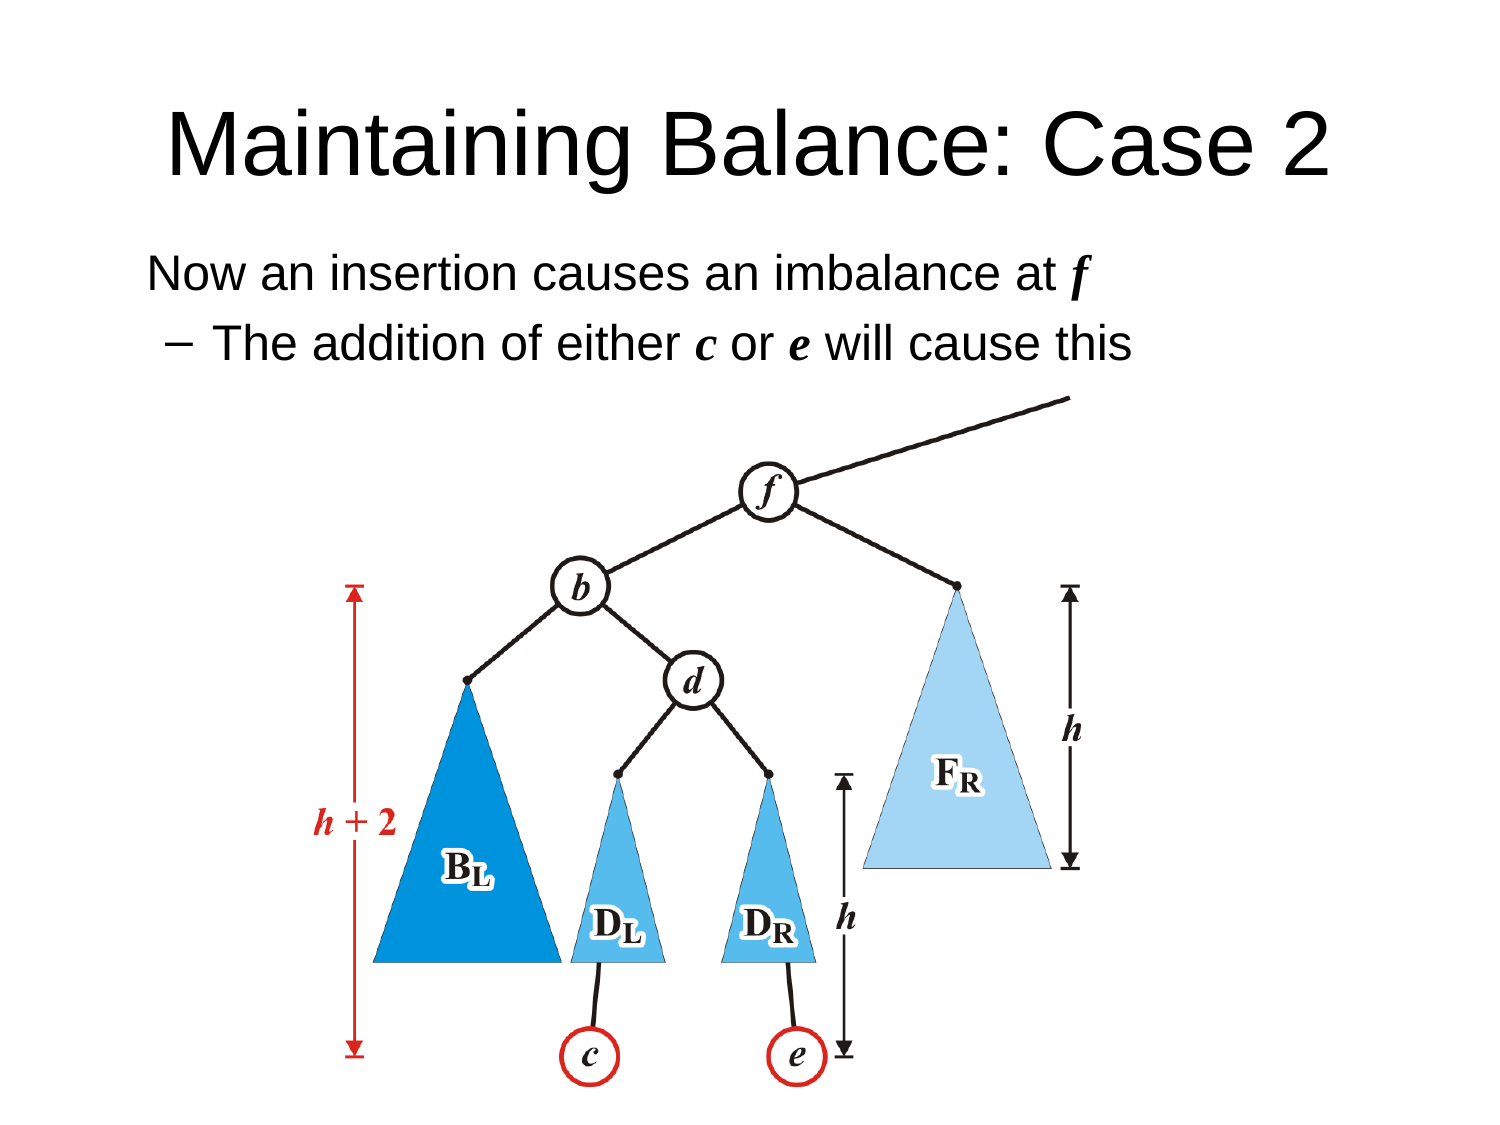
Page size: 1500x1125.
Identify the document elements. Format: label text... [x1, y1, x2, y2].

picture [241, 387, 1259, 1095]
list Now an insertion causes an imbalance at f The addition of either c or e will cause this [75, 232, 1425, 975]
title Maintaining Balance: Case 2 [75, 45, 1425, 232]
